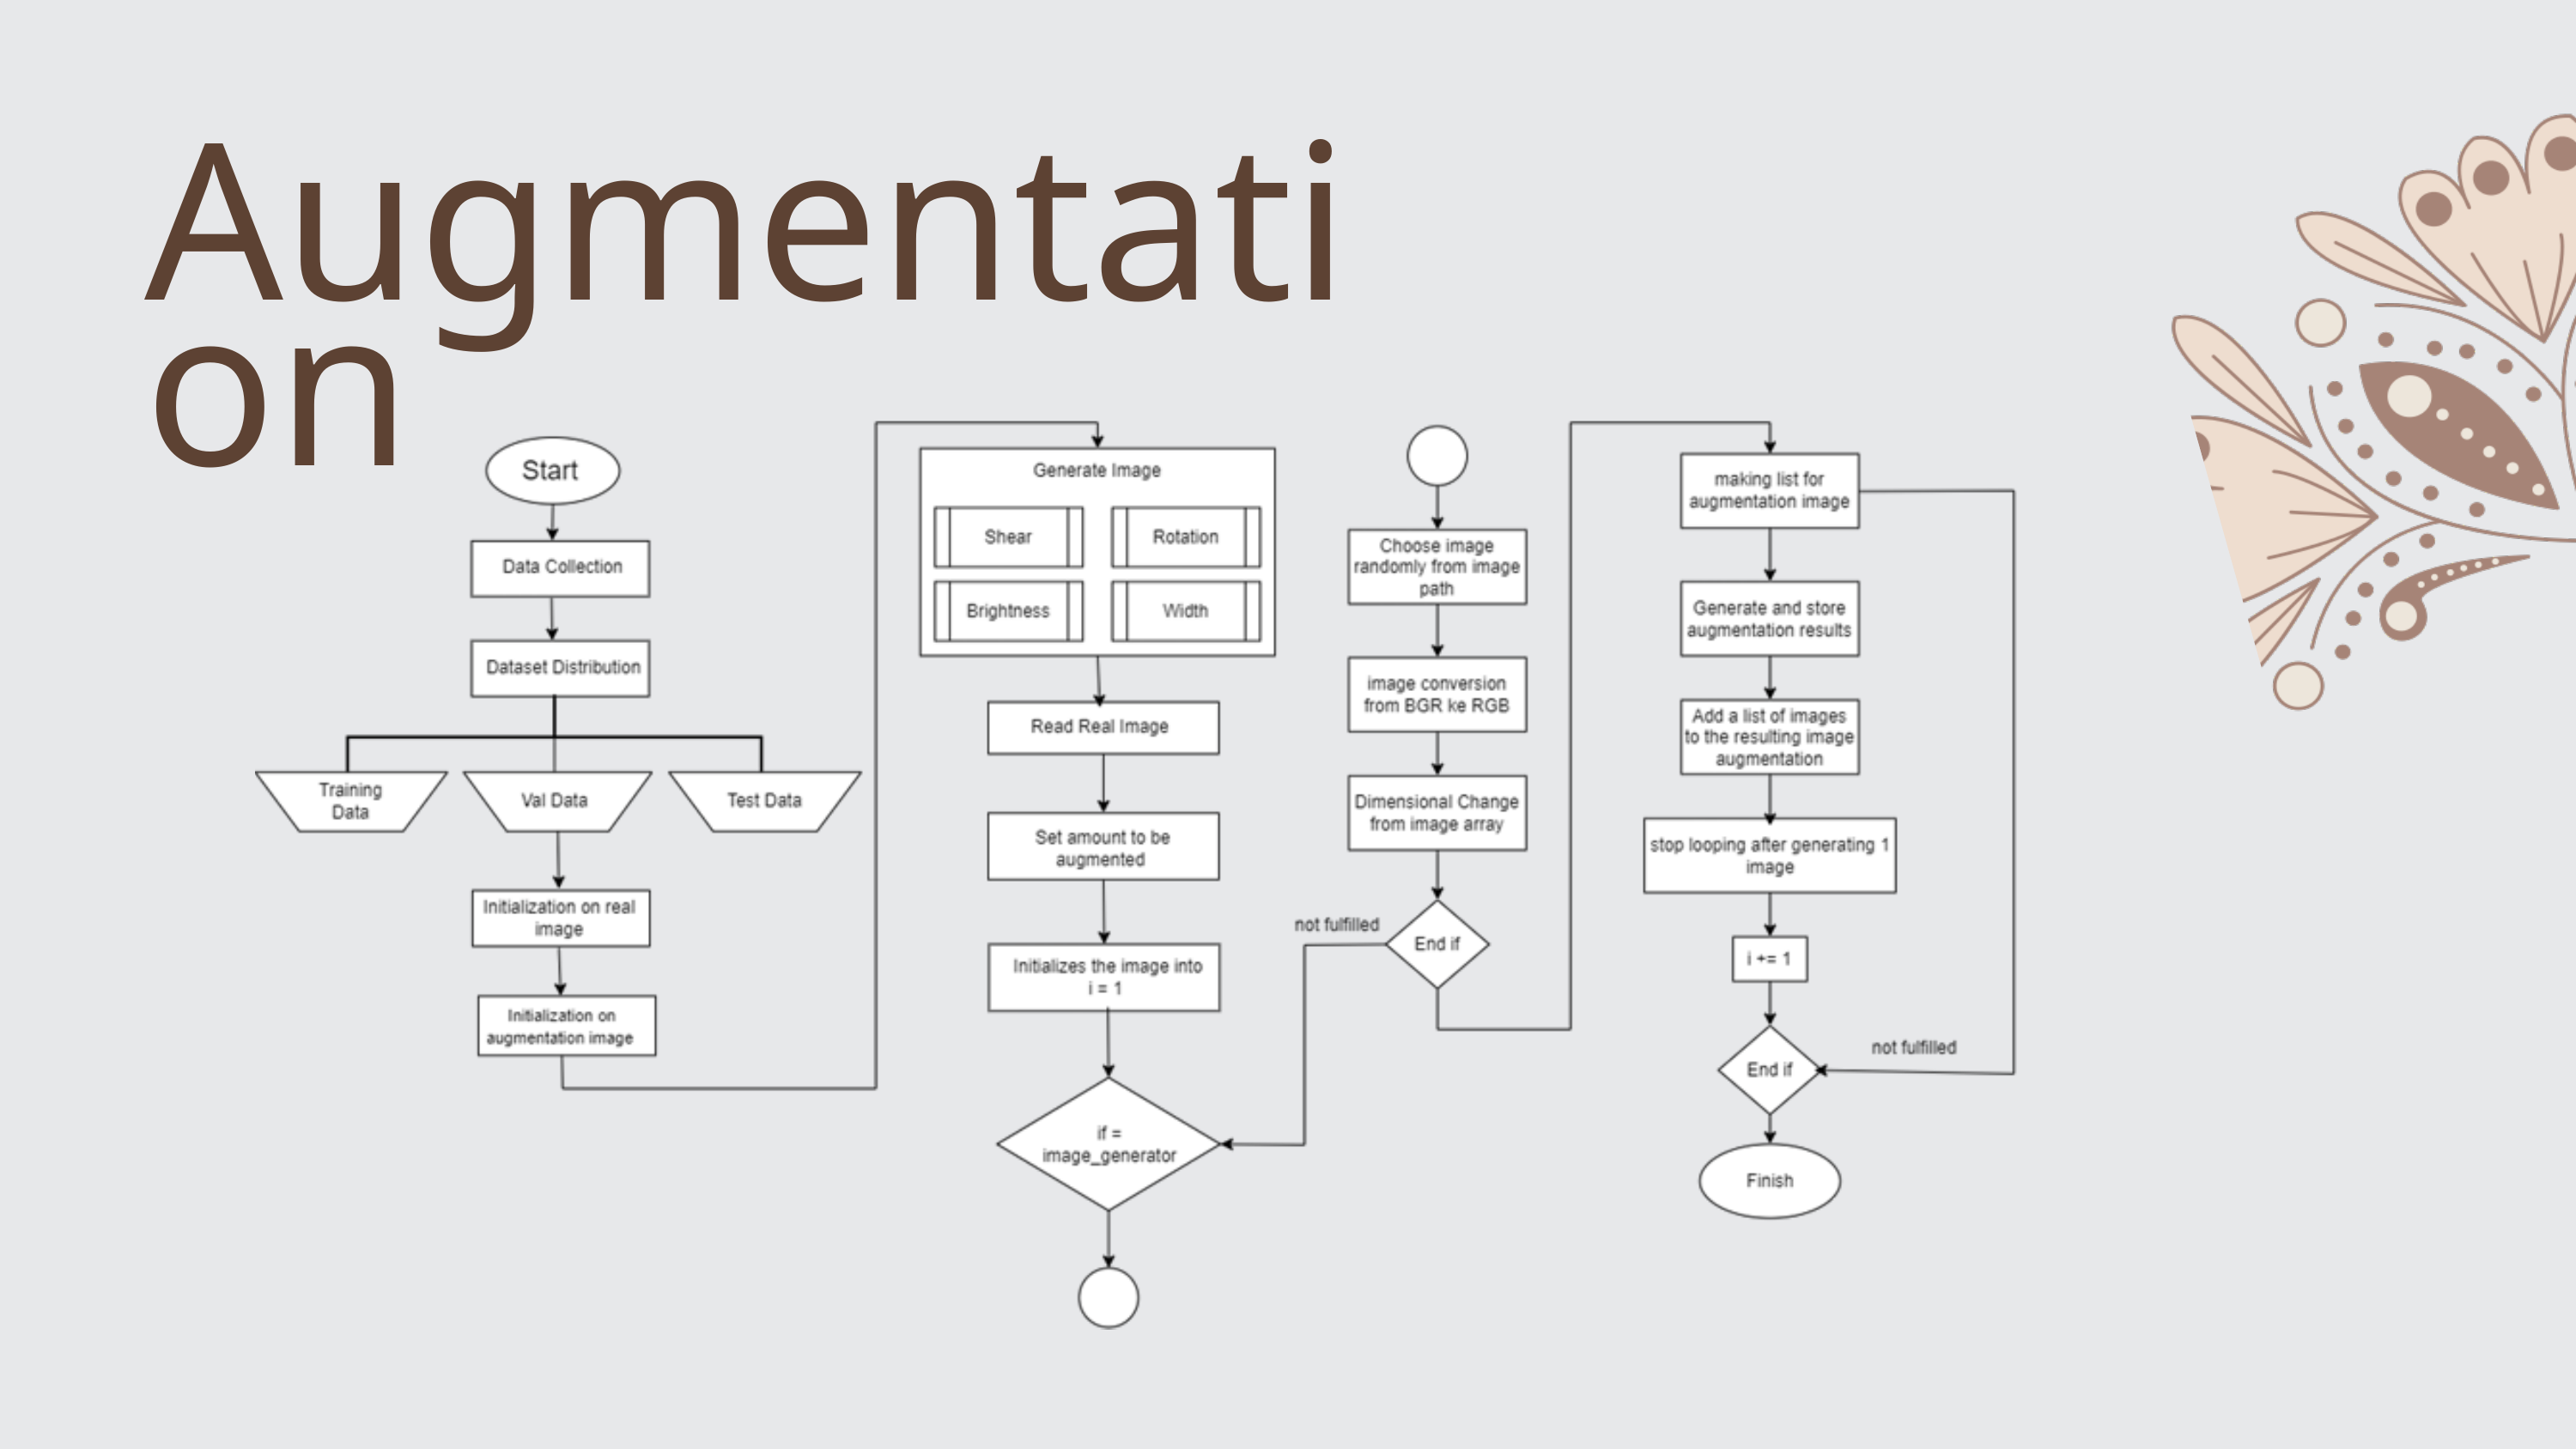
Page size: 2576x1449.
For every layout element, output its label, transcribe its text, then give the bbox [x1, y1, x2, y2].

text_box Augmentation [144, 178, 1421, 510]
text_box [2137, 102, 2576, 724]
text_box [255, 412, 2138, 1330]
